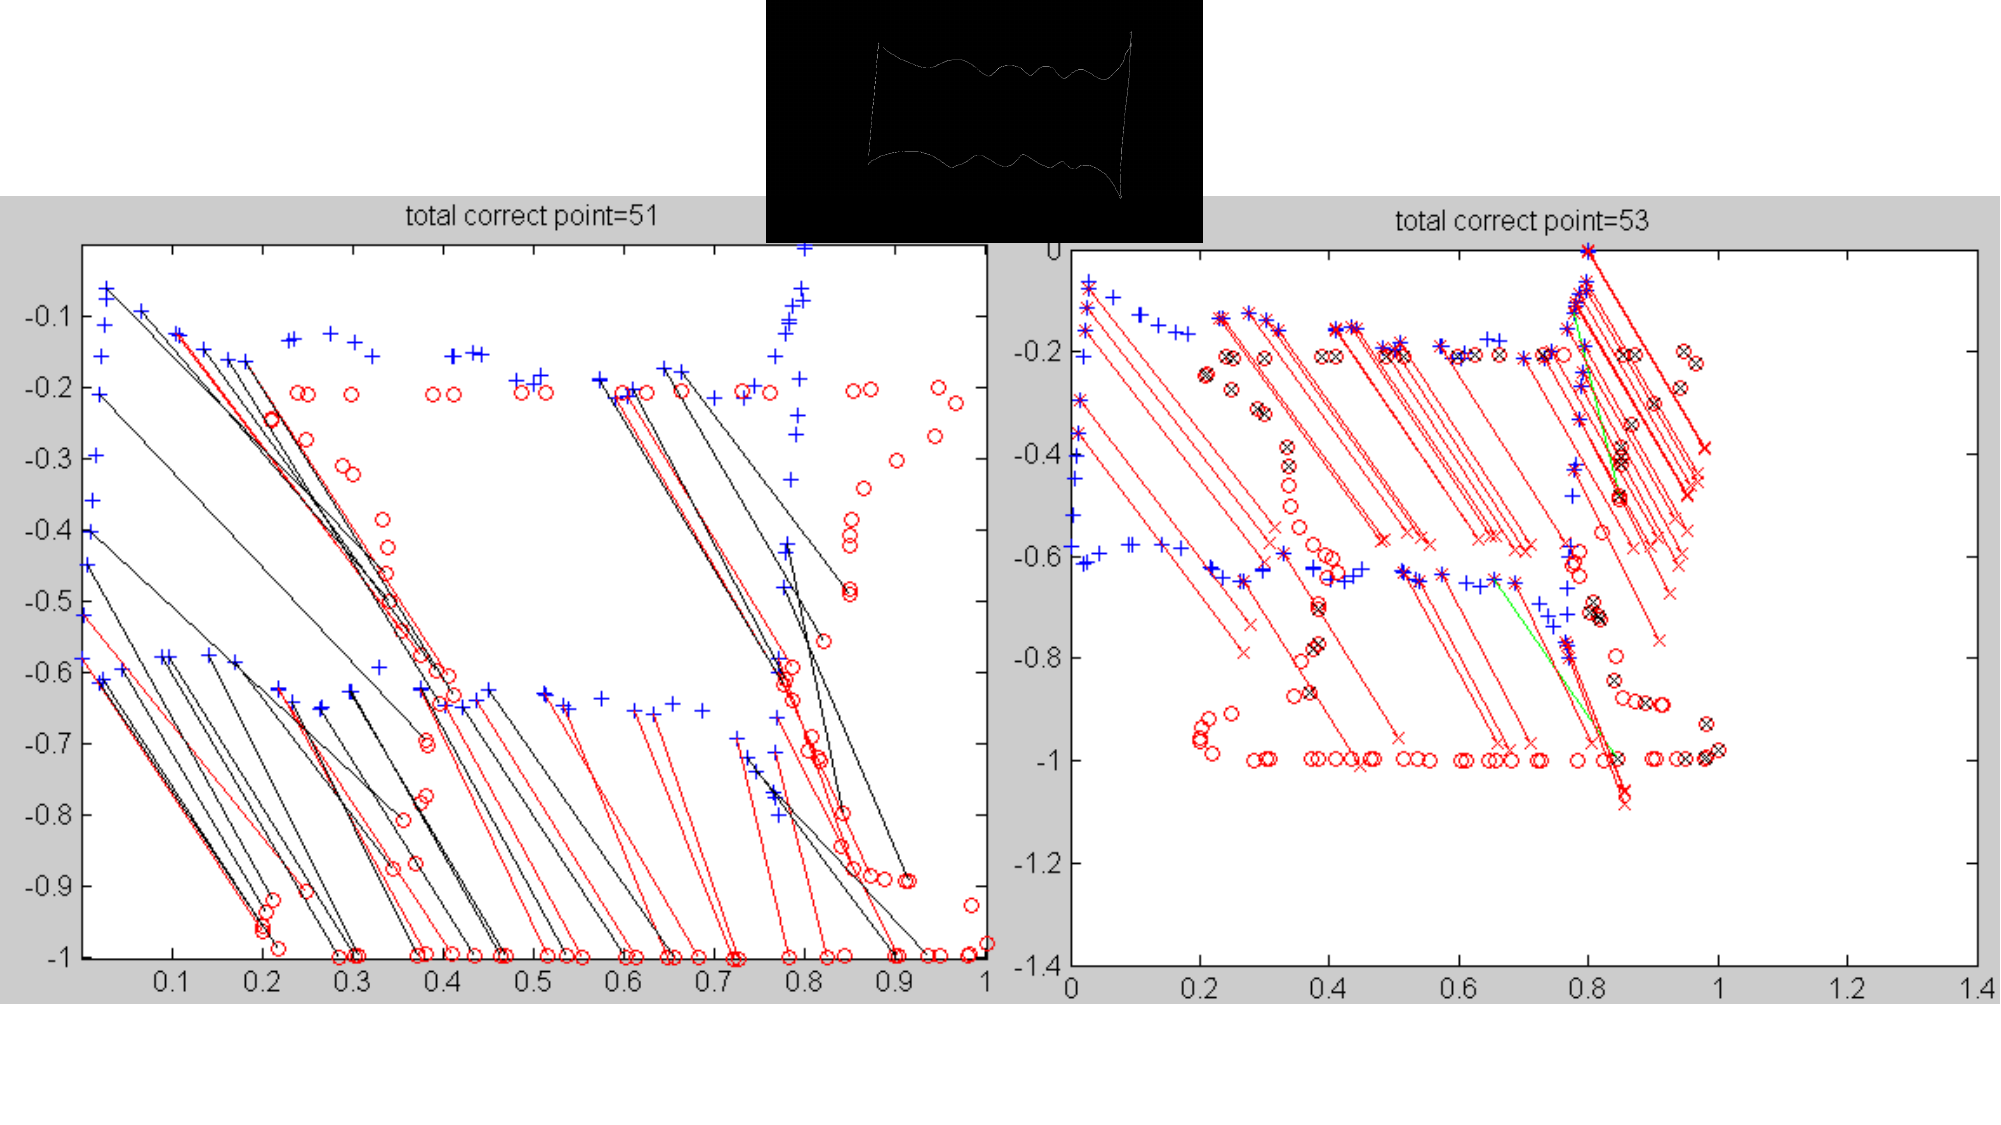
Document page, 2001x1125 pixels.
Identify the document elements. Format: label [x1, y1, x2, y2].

picture [0, 196, 2000, 1004]
list [766, 0, 1203, 243]
